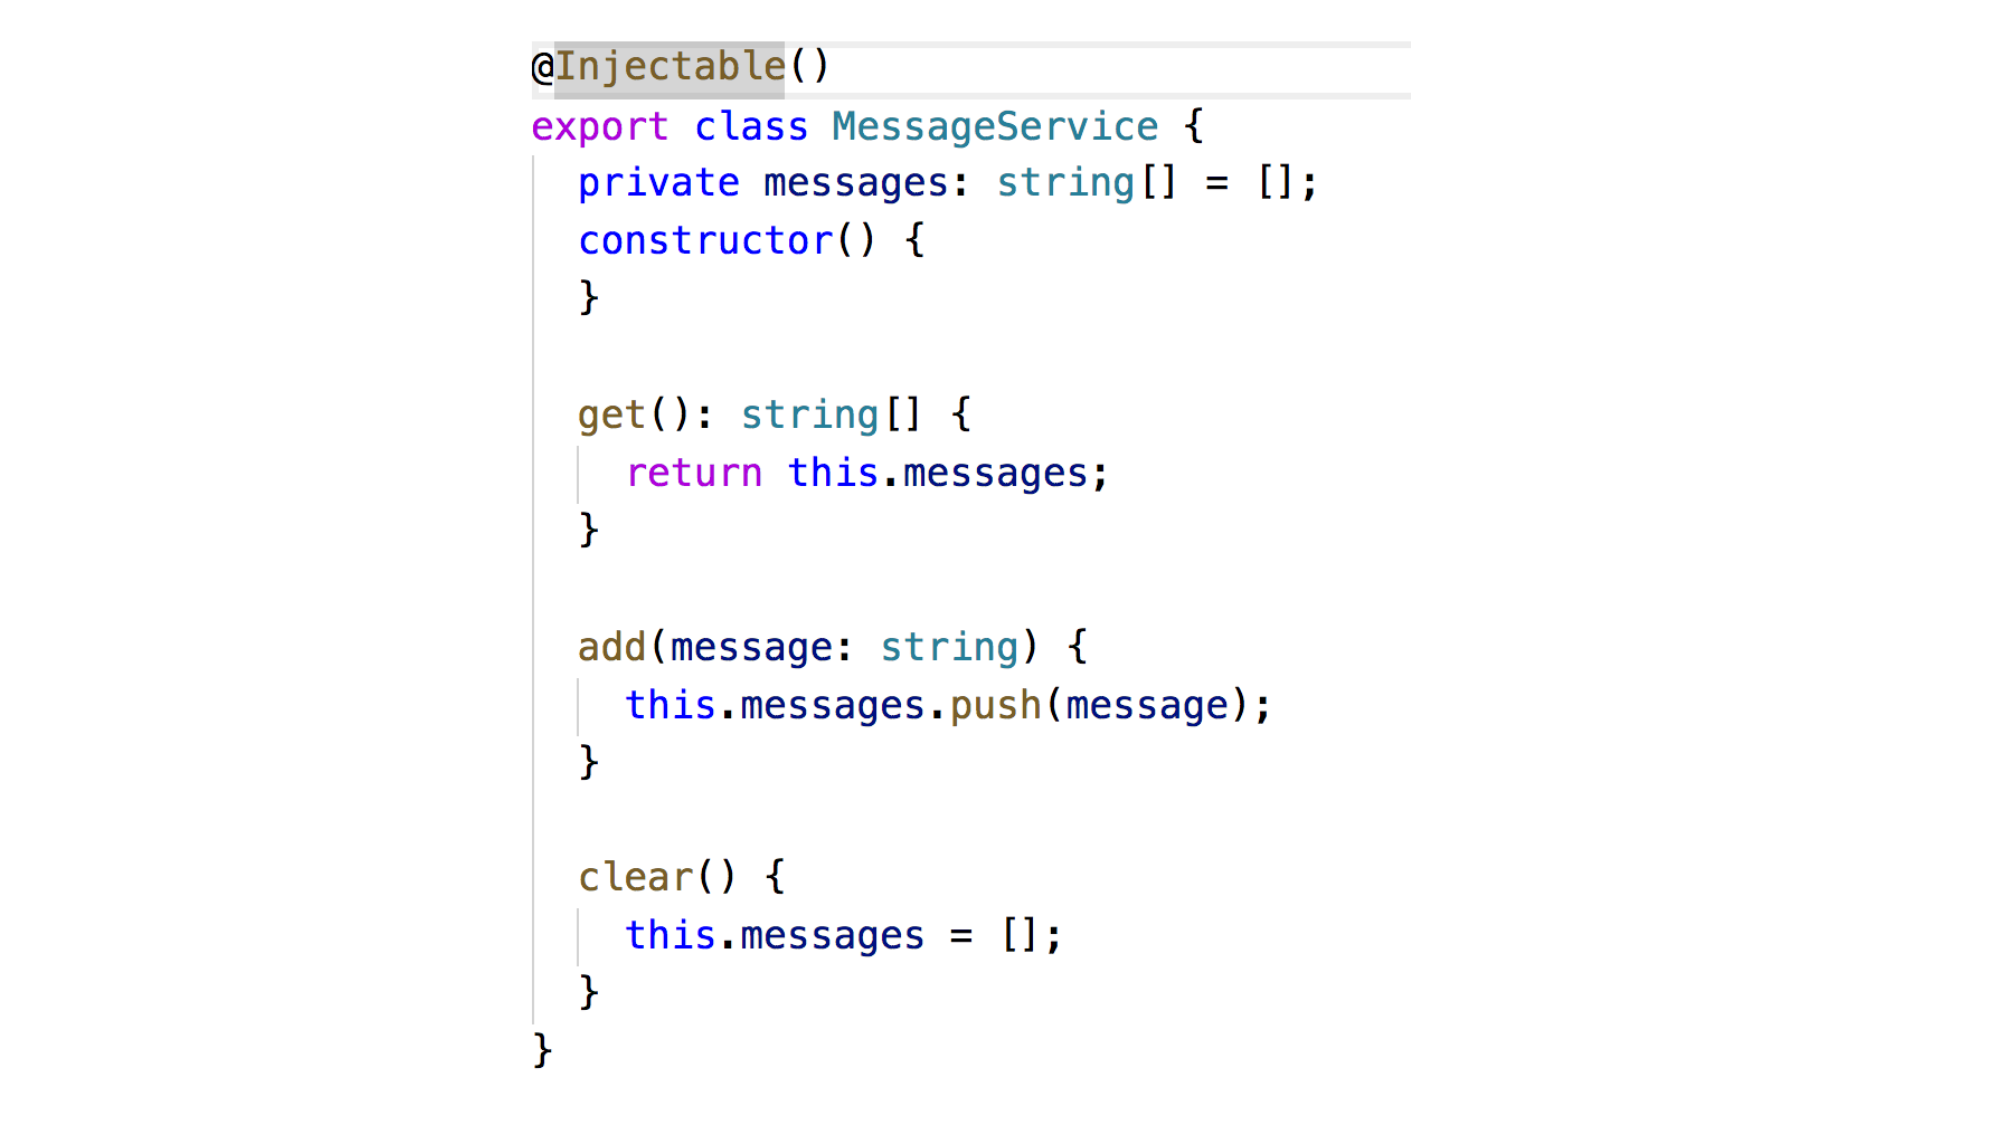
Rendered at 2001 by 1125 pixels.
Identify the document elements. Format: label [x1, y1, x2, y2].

list [494, 0, 1410, 1096]
